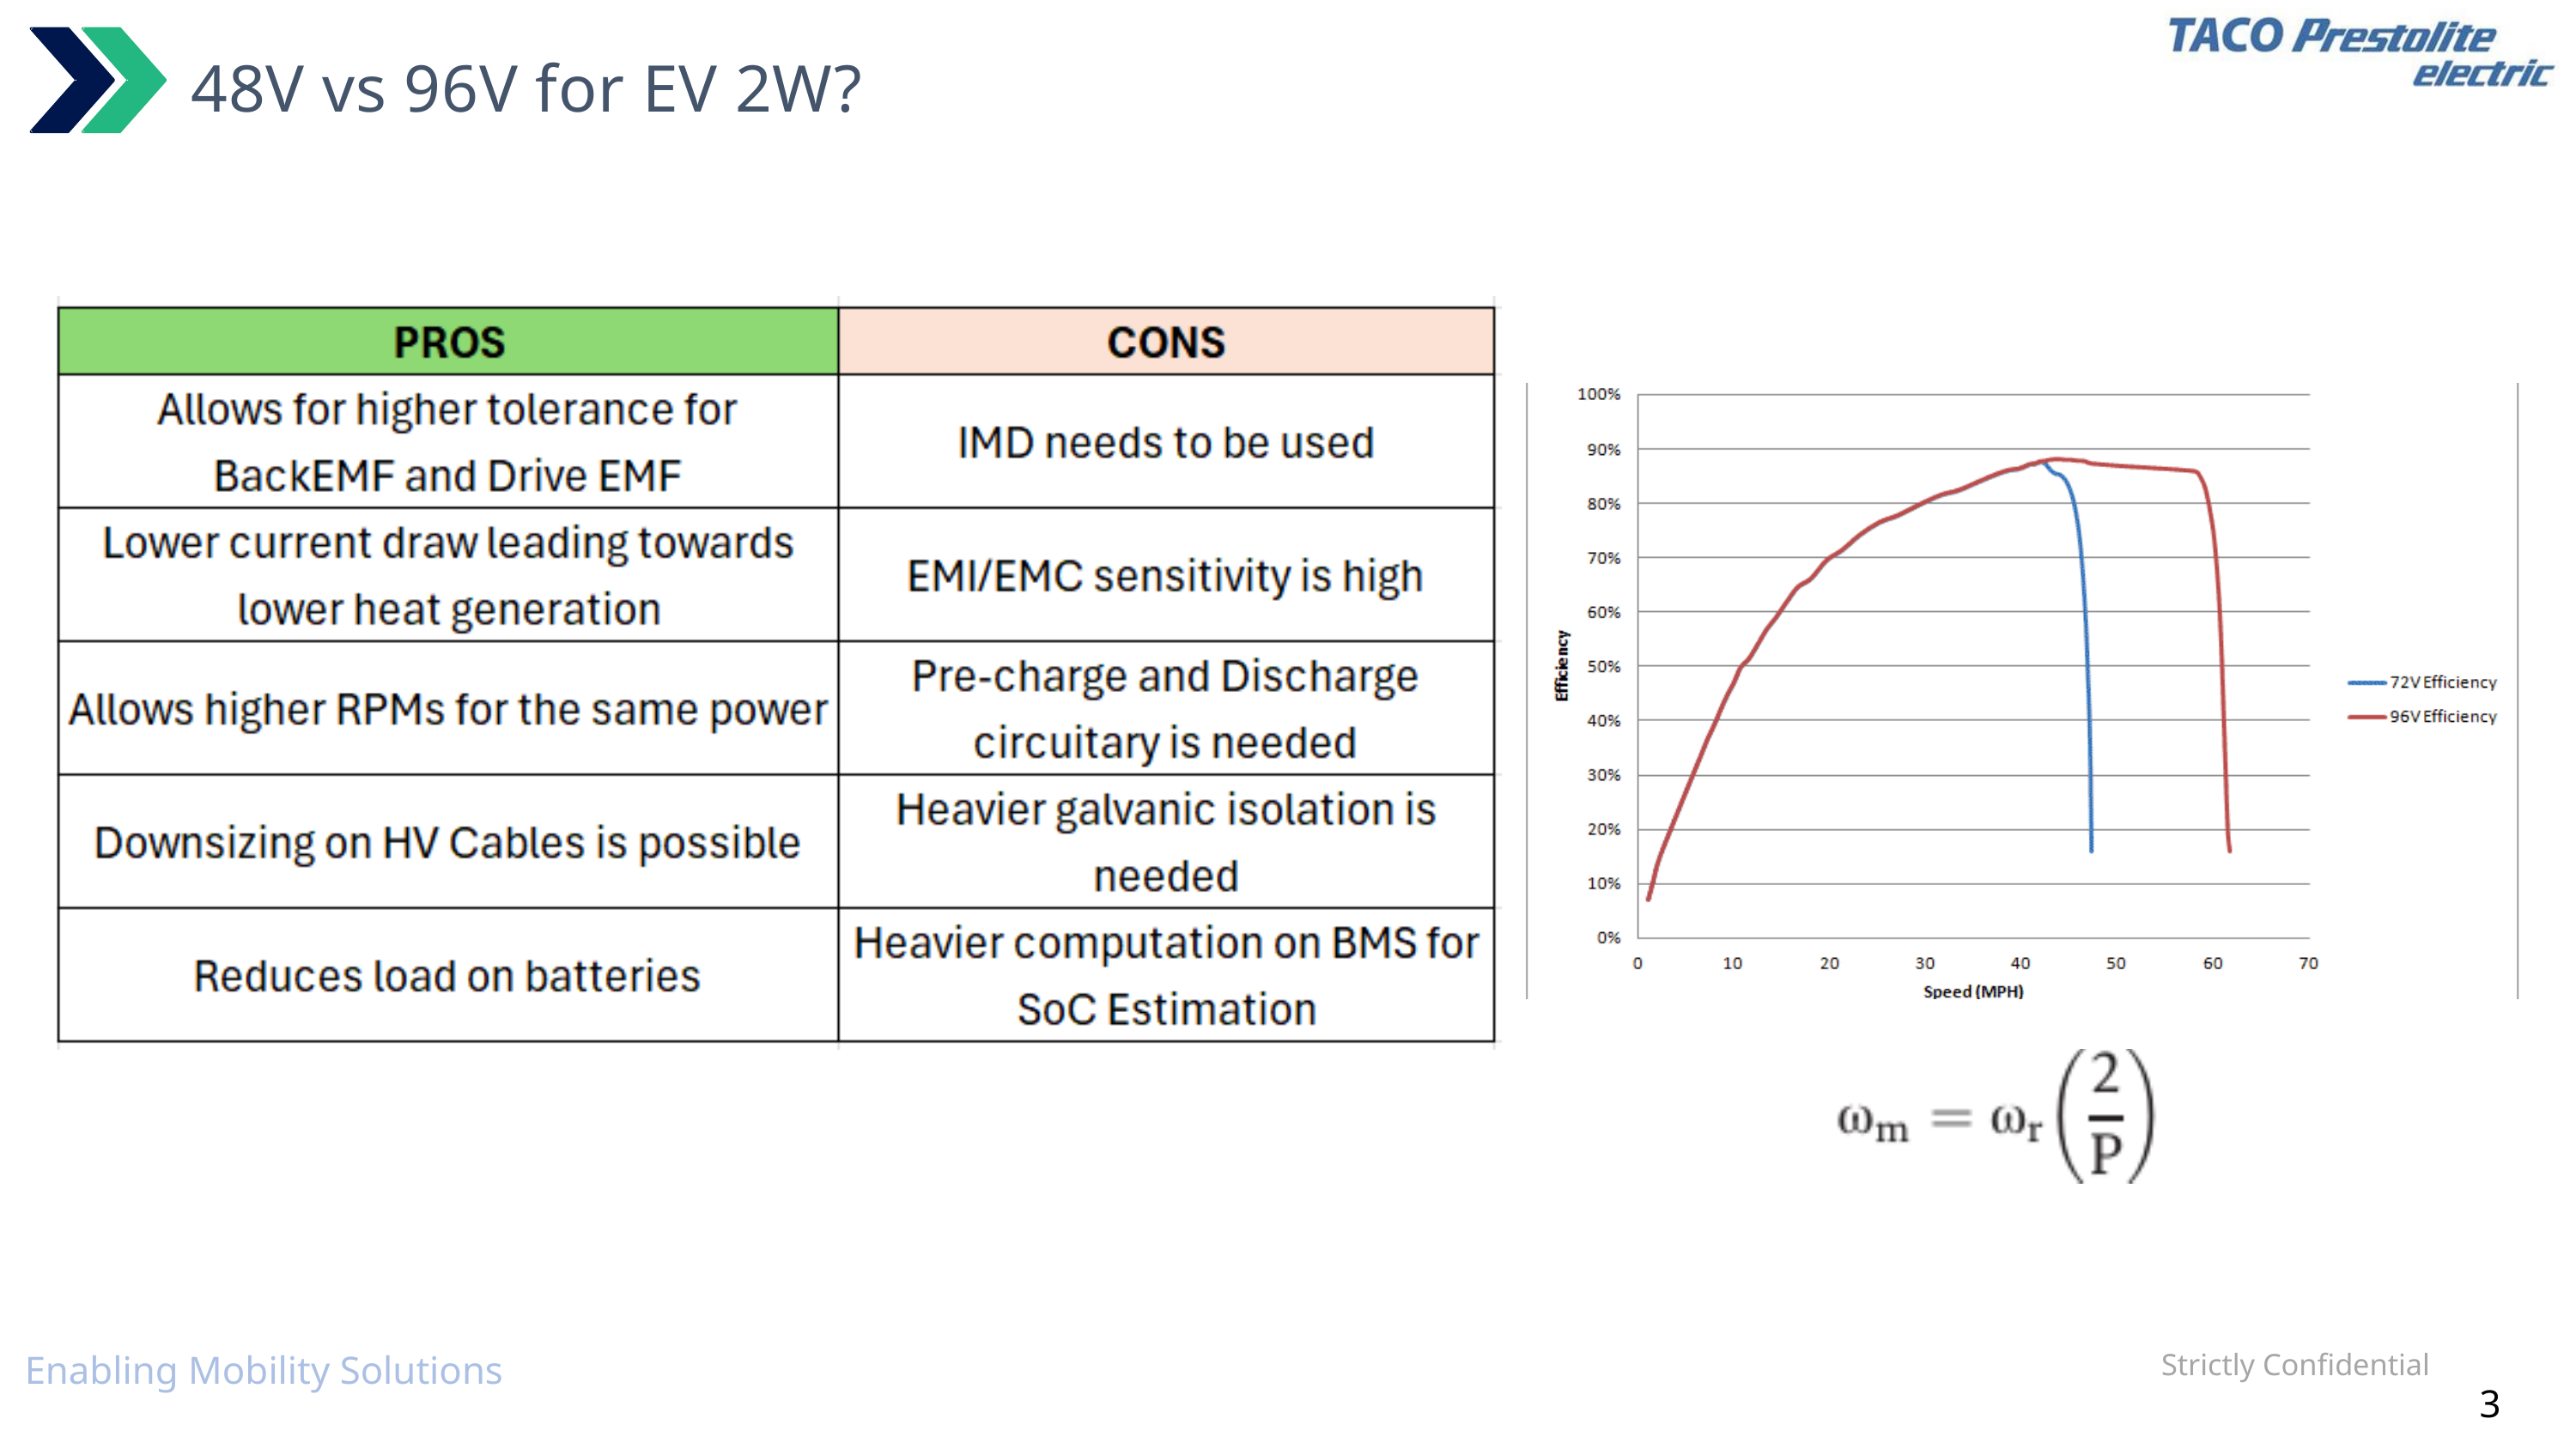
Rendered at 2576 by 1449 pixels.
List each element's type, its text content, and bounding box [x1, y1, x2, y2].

text_box Enabling Mobility Solutions [0, 1350, 504, 1391]
text_box 3 [2454, 1379, 2526, 1425]
text_box Strictly Confidential [2091, 1349, 2430, 1382]
text_box [2164, 8, 2561, 87]
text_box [116, 27, 167, 134]
text_box [56, 296, 1503, 1050]
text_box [29, 27, 116, 134]
text_box [1819, 1049, 2174, 1184]
text_box 48V vs 96V for EV 2W? [191, 55, 2022, 125]
text_box [1525, 383, 2520, 999]
